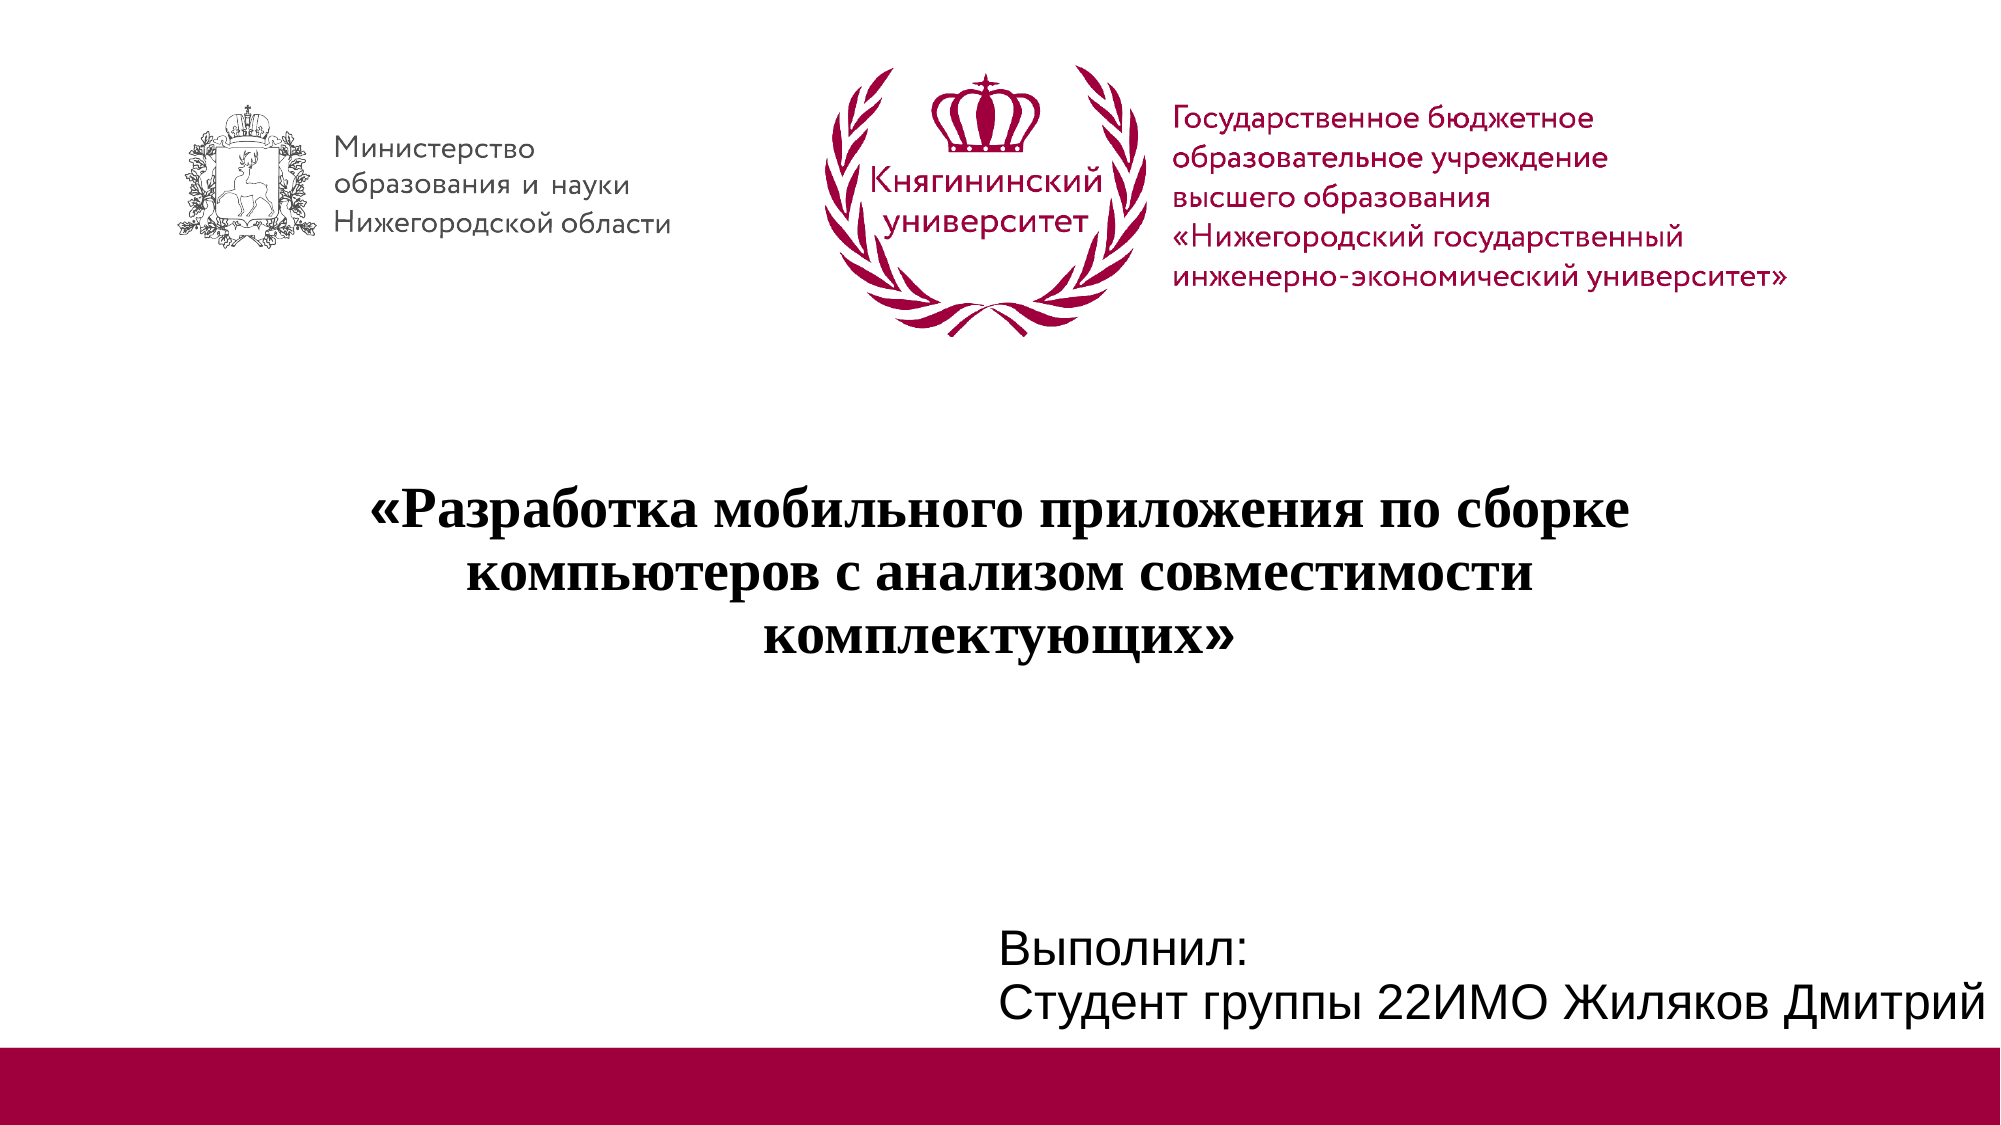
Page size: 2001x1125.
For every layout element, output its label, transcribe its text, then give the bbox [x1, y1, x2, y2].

subtitle Выполнил: Студент группы 22ИМО Жиляков Дмитрий [983, 914, 2000, 1107]
picture [173, 102, 740, 251]
title «Разработка мобильного приложения по сборке компьютеров с анализом совместимости комплектующих» [291, 469, 1709, 702]
picture [810, 65, 1800, 337]
